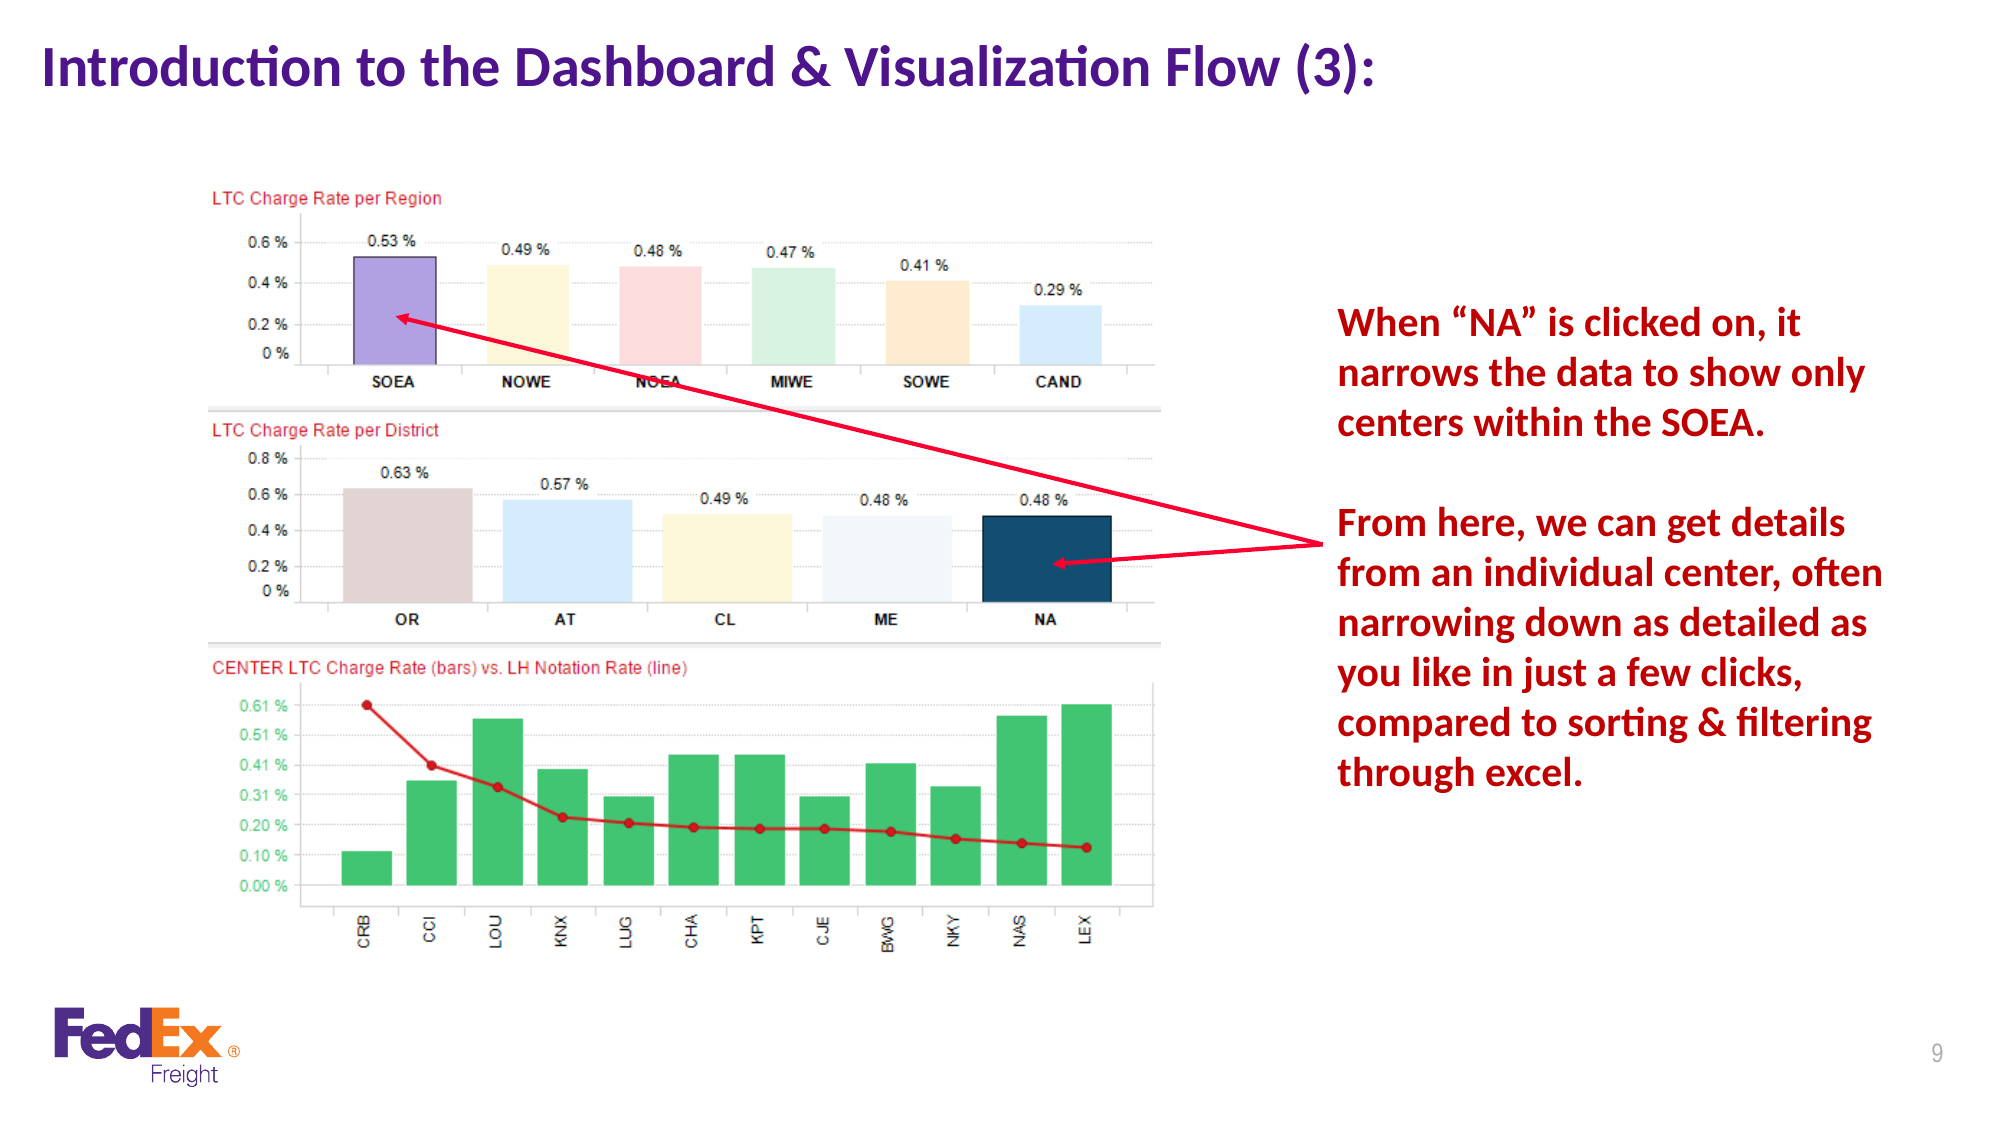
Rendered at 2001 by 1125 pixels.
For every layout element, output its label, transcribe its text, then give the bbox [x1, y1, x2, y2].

slide_number 9 [1899, 1037, 1944, 1068]
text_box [208, 186, 1900, 956]
title Introduction to the Dashboard & Visualization Flow (3): [41, 35, 1669, 125]
picture [54, 1006, 240, 1088]
